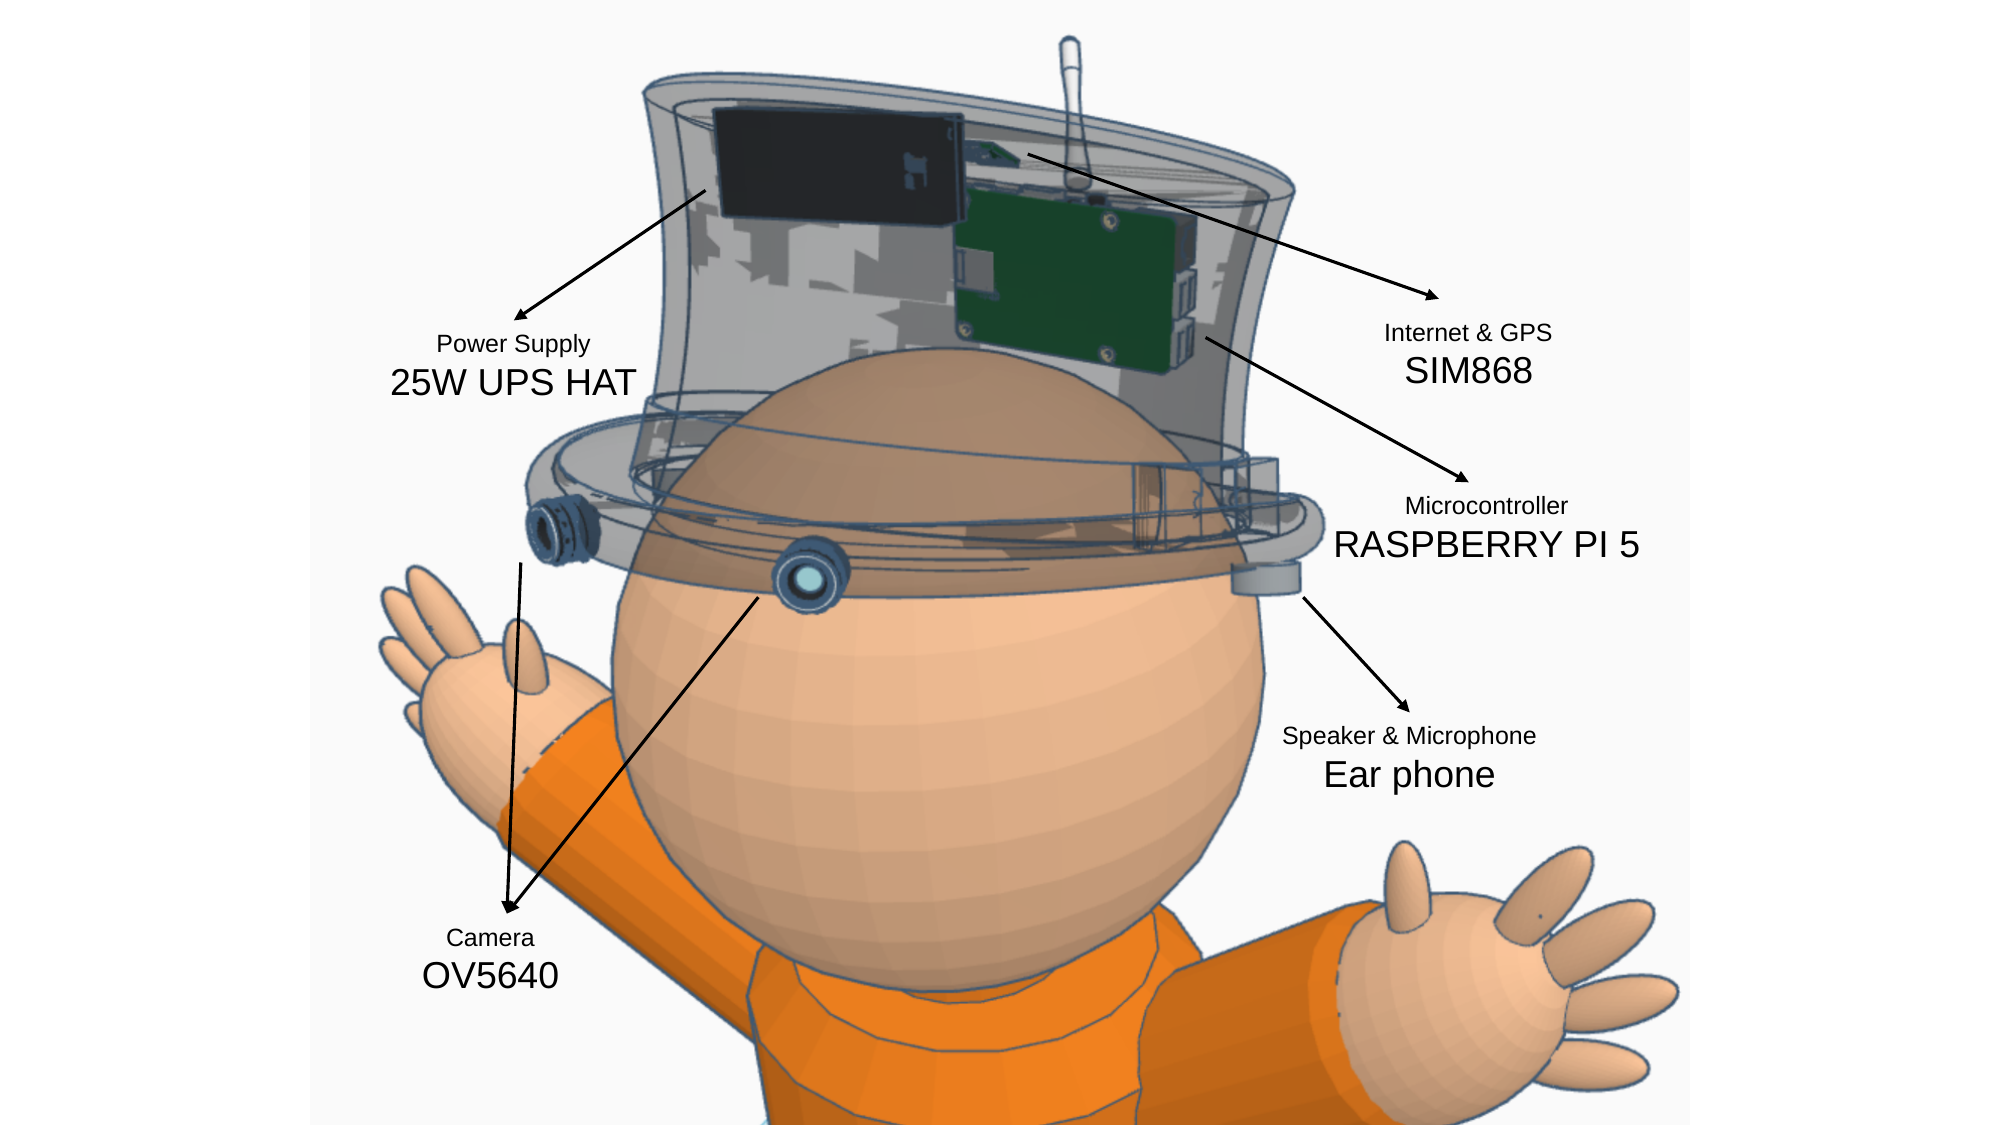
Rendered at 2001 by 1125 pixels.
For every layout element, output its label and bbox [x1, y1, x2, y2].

text_box [506, 561, 522, 596]
text_box [513, 189, 707, 321]
text_box [1027, 153, 1440, 300]
picture [309, 0, 1691, 1125]
text_box [506, 596, 759, 915]
text_box [1204, 336, 1470, 483]
text_box [1302, 596, 1411, 713]
